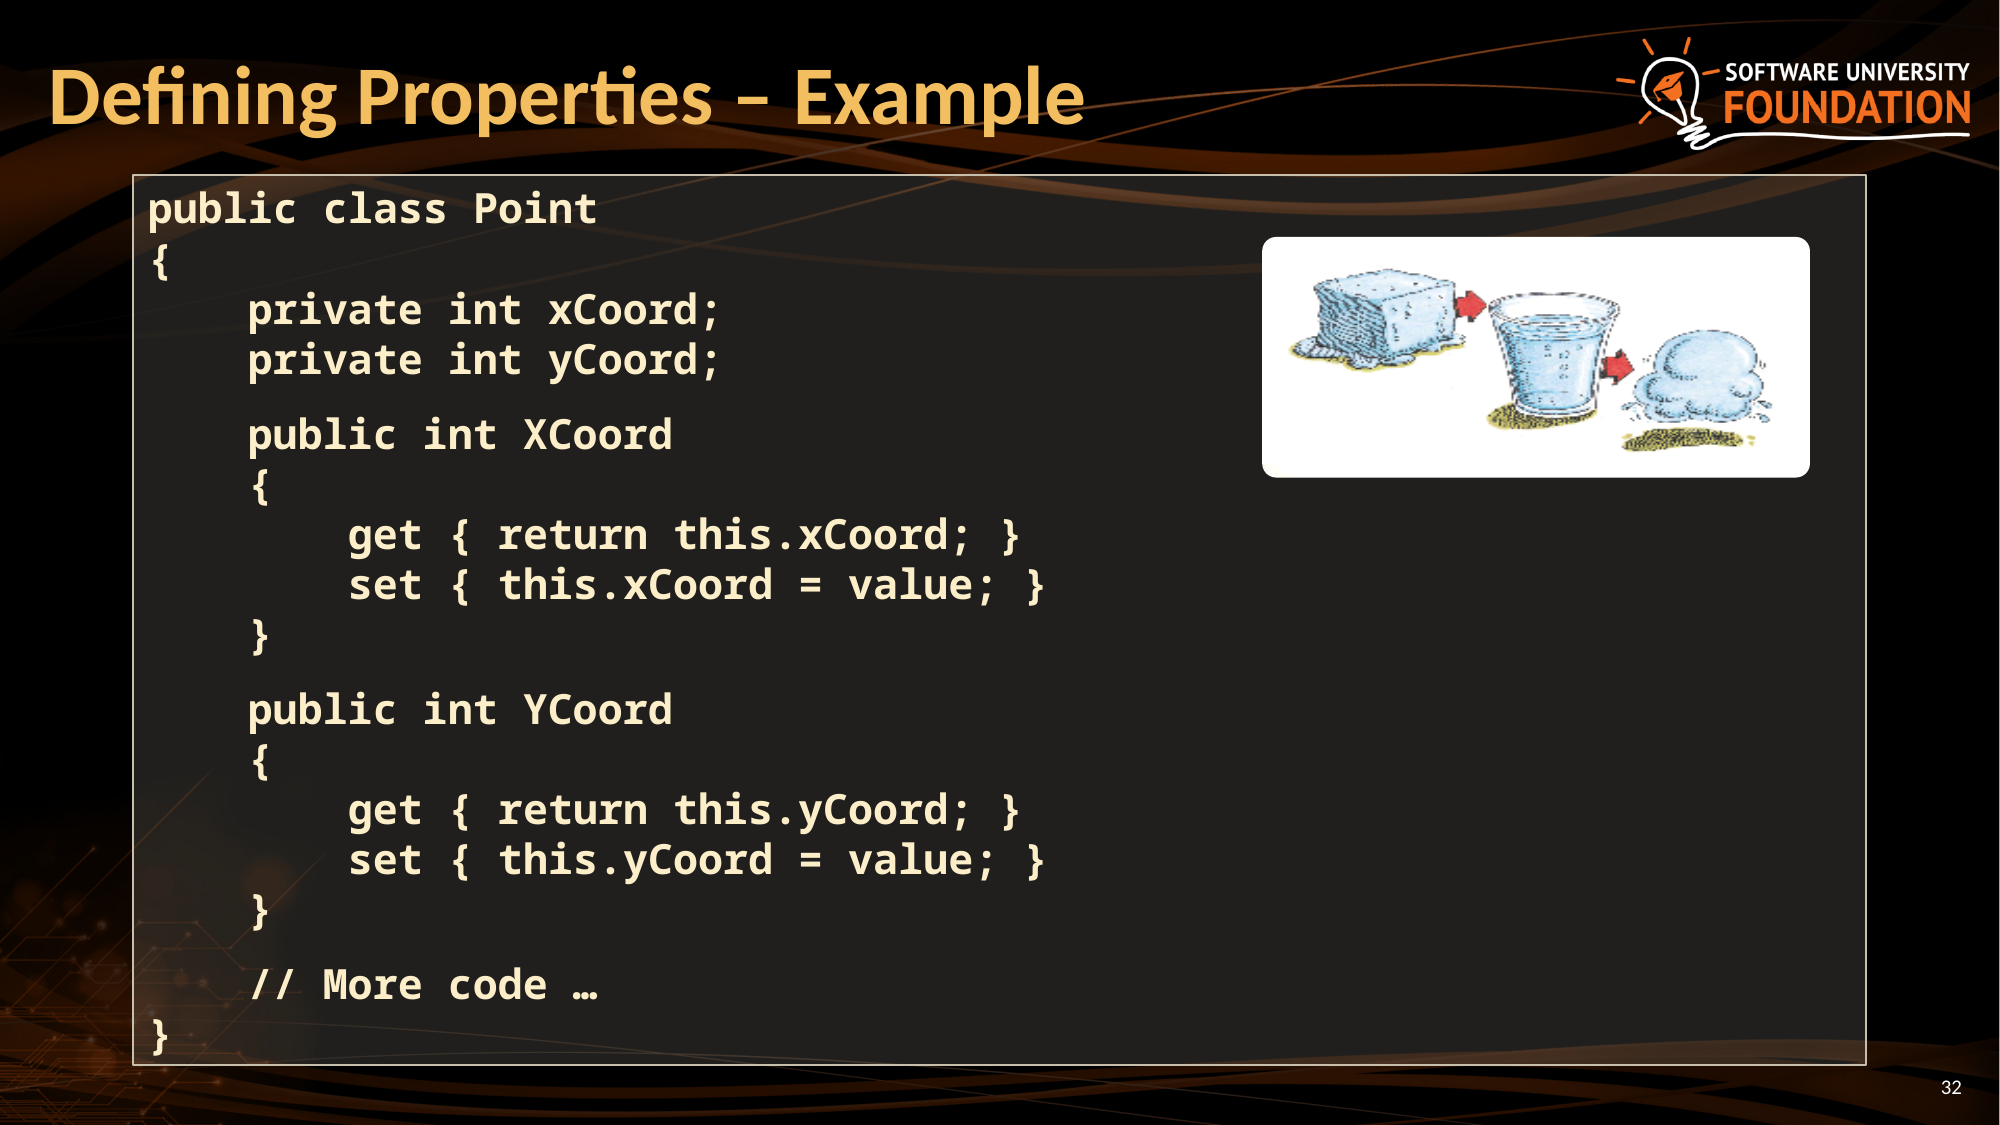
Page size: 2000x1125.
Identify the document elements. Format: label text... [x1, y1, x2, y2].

title Defining Properties – Example [30, 6, 1602, 189]
picture [0, 0, 2000, 1125]
text_box public class Point { private int xCoord; private int yCoord; public int XCoord { get { return this.xCoord; } set { this.xCoord = value; } } public int YCoord { get { return this.yCoord; } set { this.yCoord = value; } } // More code … } [133, 174, 1866, 1065]
slide_number 32 [1897, 1070, 1968, 1103]
